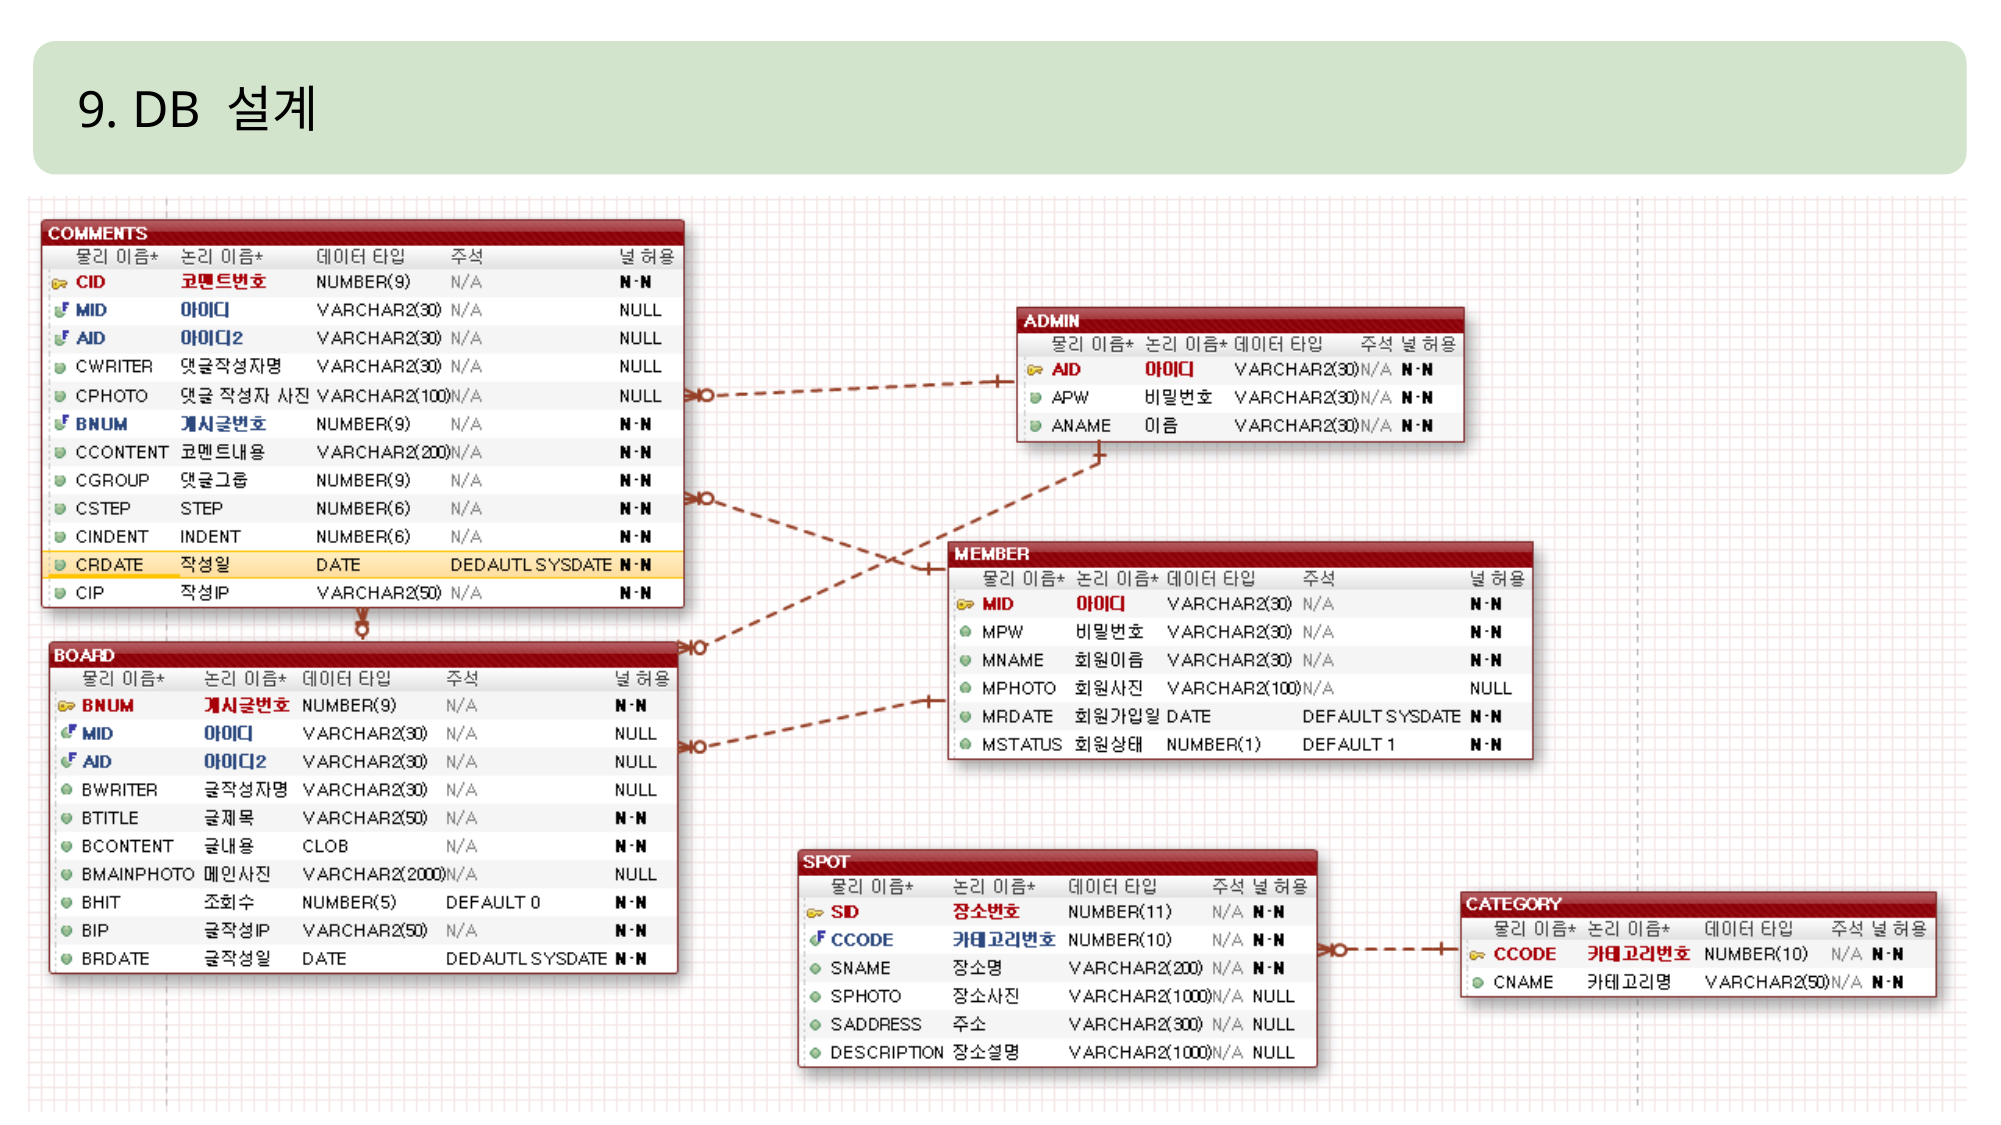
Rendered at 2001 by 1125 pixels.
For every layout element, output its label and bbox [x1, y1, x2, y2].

picture [27, 196, 1967, 1112]
text_box [33, 41, 1967, 175]
